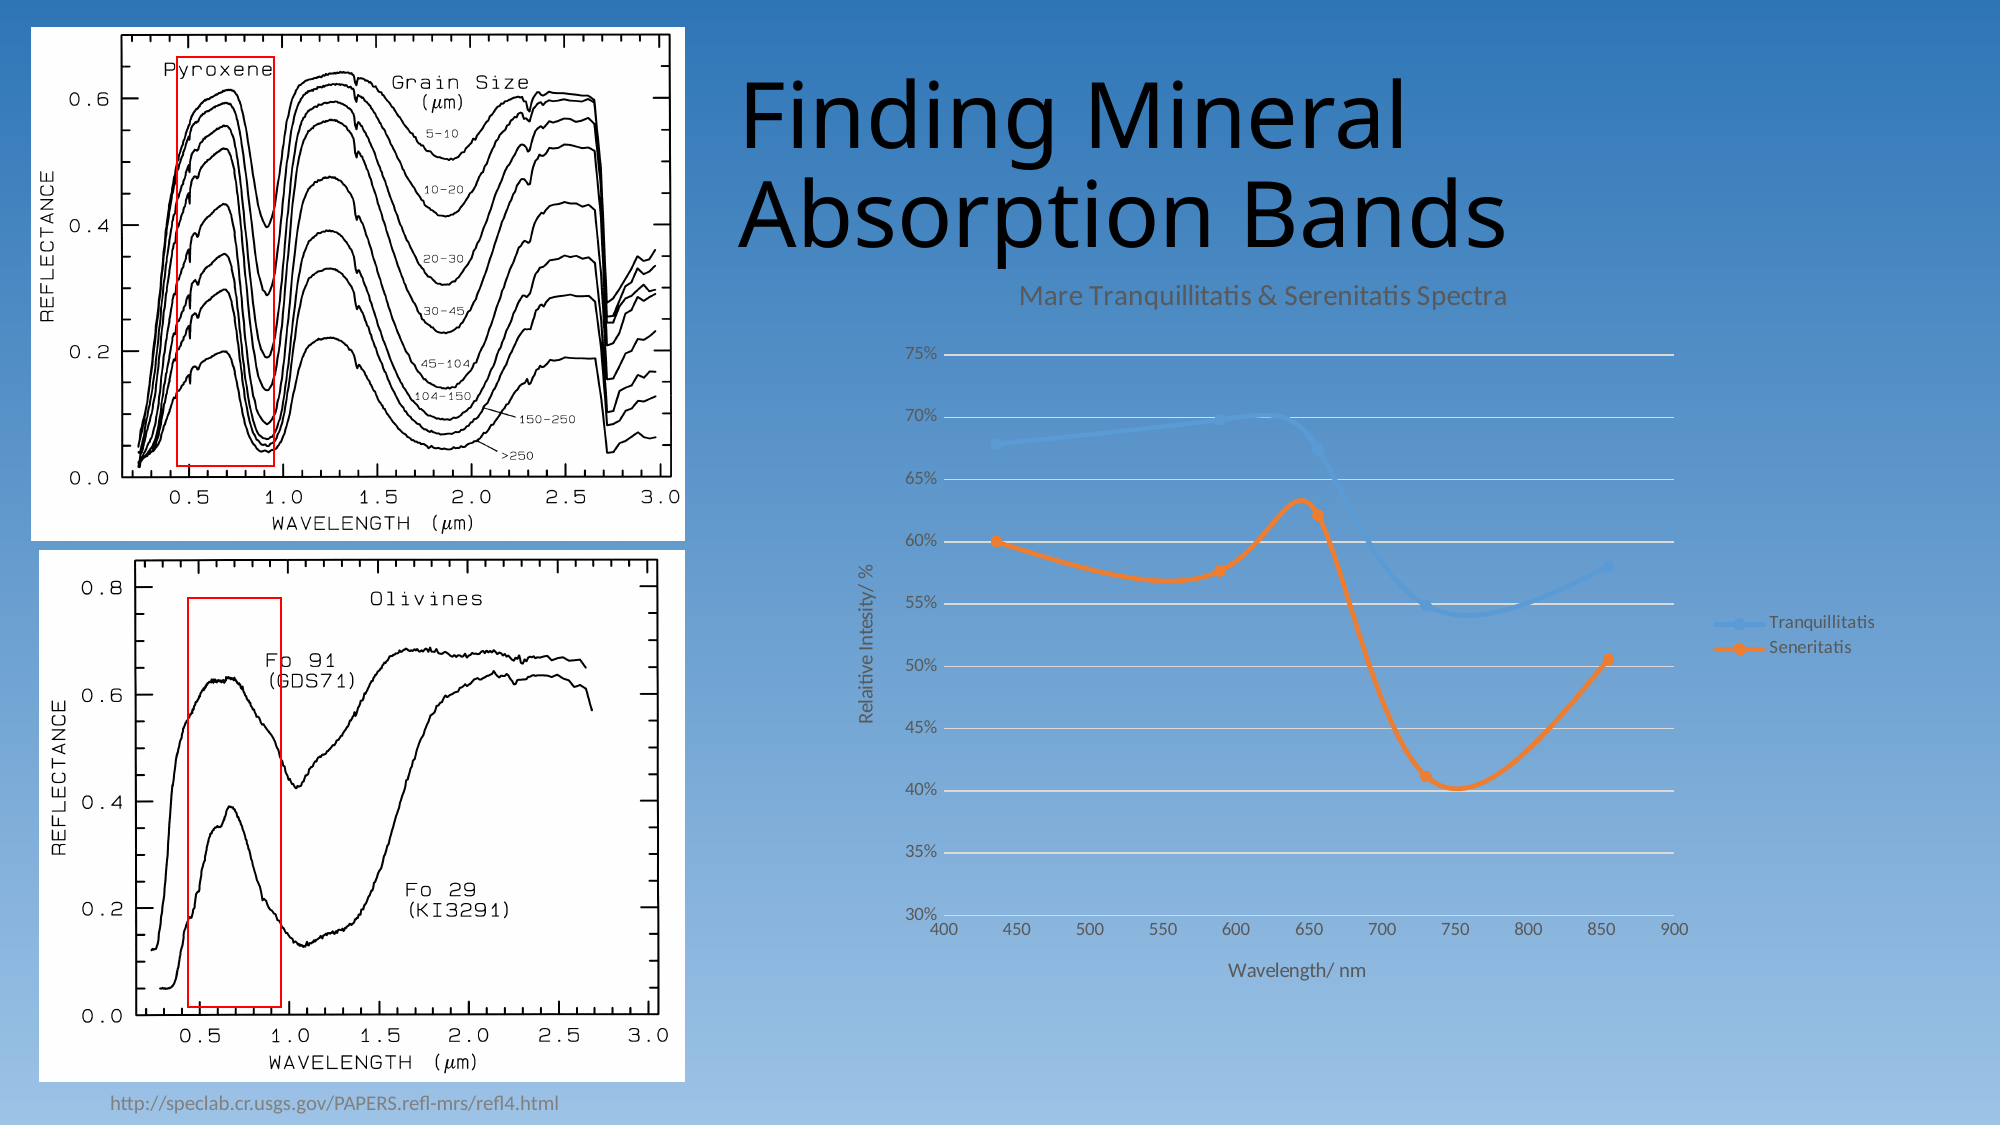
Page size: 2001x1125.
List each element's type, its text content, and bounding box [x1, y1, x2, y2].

text_box http://speclab.cr.usgs.gov/PAPERS.refl-mrs/refl4.html [95, 1082, 641, 1122]
title Finding Mineral Absorption Bands [723, 59, 1863, 278]
chart [824, 260, 1895, 1013]
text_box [31, 27, 685, 542]
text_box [39, 551, 685, 1082]
